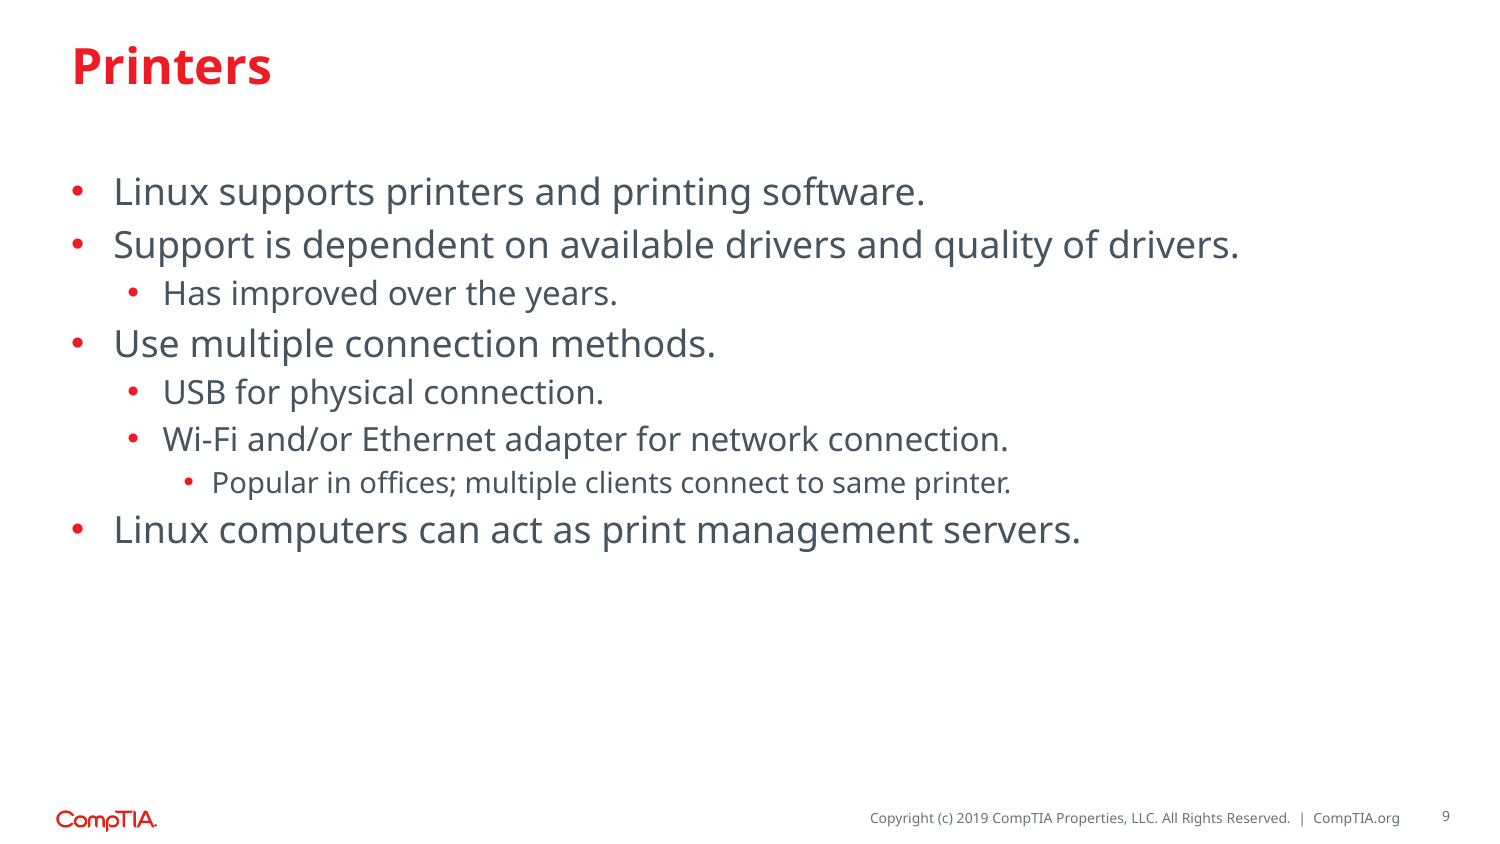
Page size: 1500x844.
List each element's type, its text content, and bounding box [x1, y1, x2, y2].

list Linux supports printers and printing software. Support is dependent on available drivers and quality of drivers. Has improved over the years. Use multiple connection methods. USB for physical connection. Wi-Fi and/or Ethernet adapter for network connection. Popular in offices; multiple clients connect to same printer. Linux computers can act as print management servers. [56, 160, 1444, 746]
slide_number 9 [1407, 800, 1450, 835]
title Printers [56, 12, 1444, 117]
